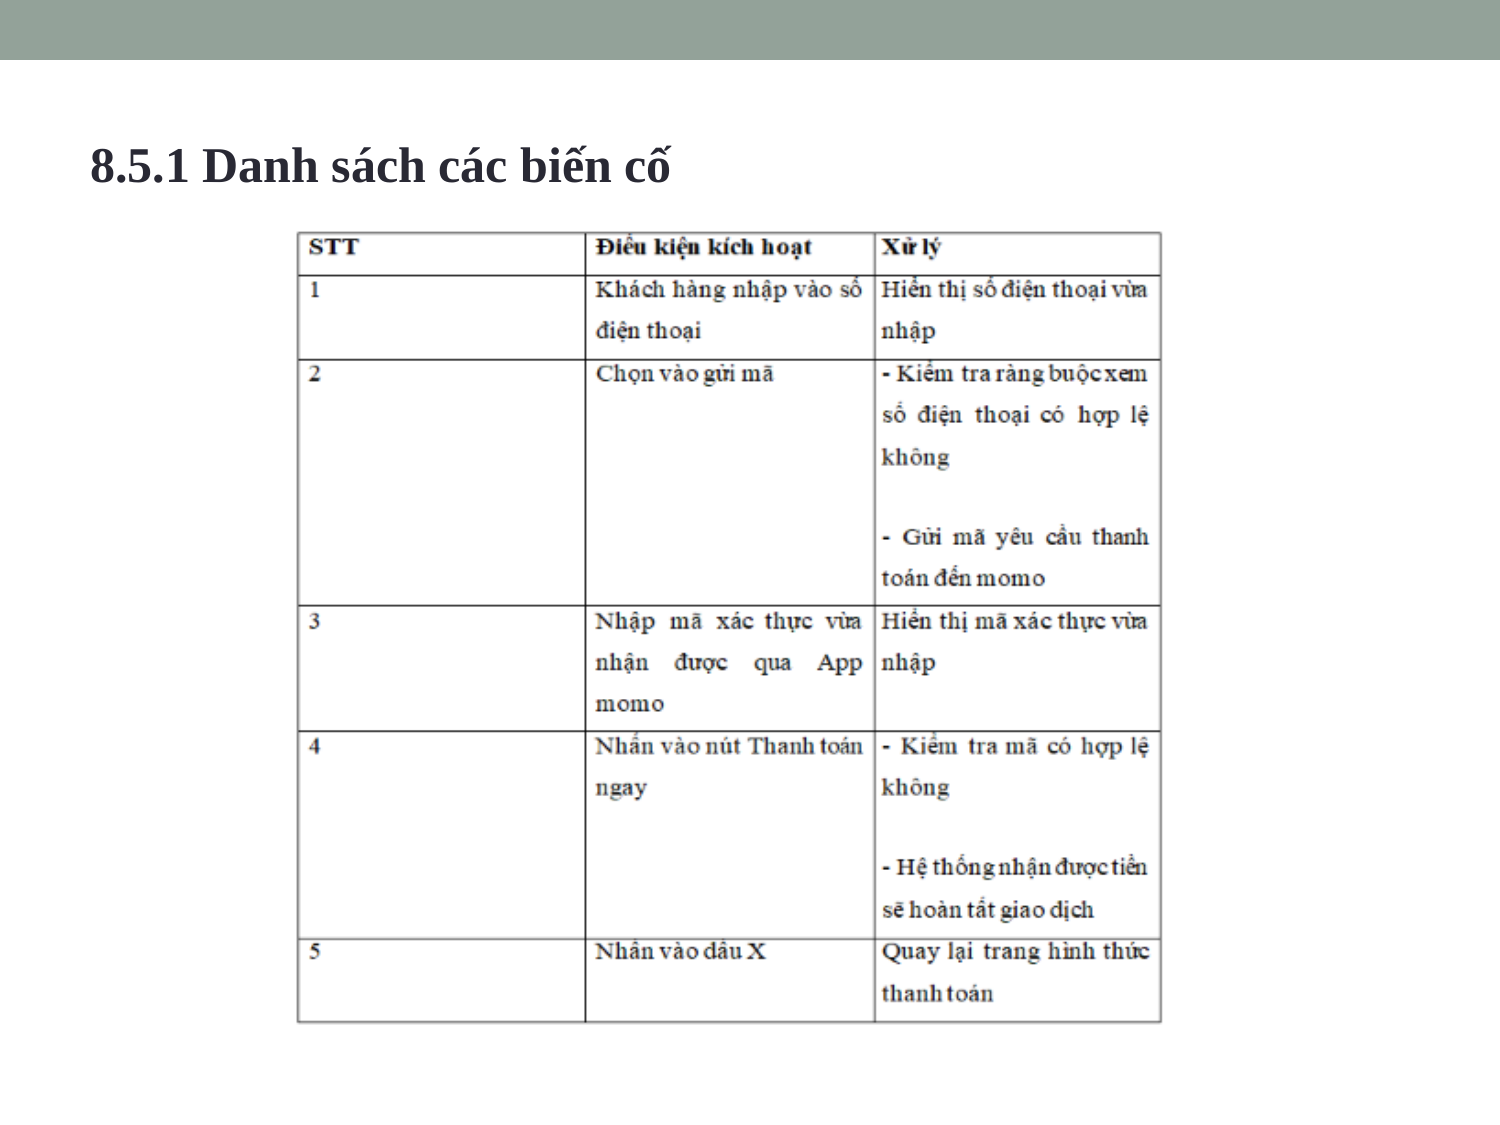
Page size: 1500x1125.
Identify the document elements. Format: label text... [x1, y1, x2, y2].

picture [277, 207, 1188, 1036]
list 8.5.1 Danh sách các biến cố [75, 125, 1425, 1063]
